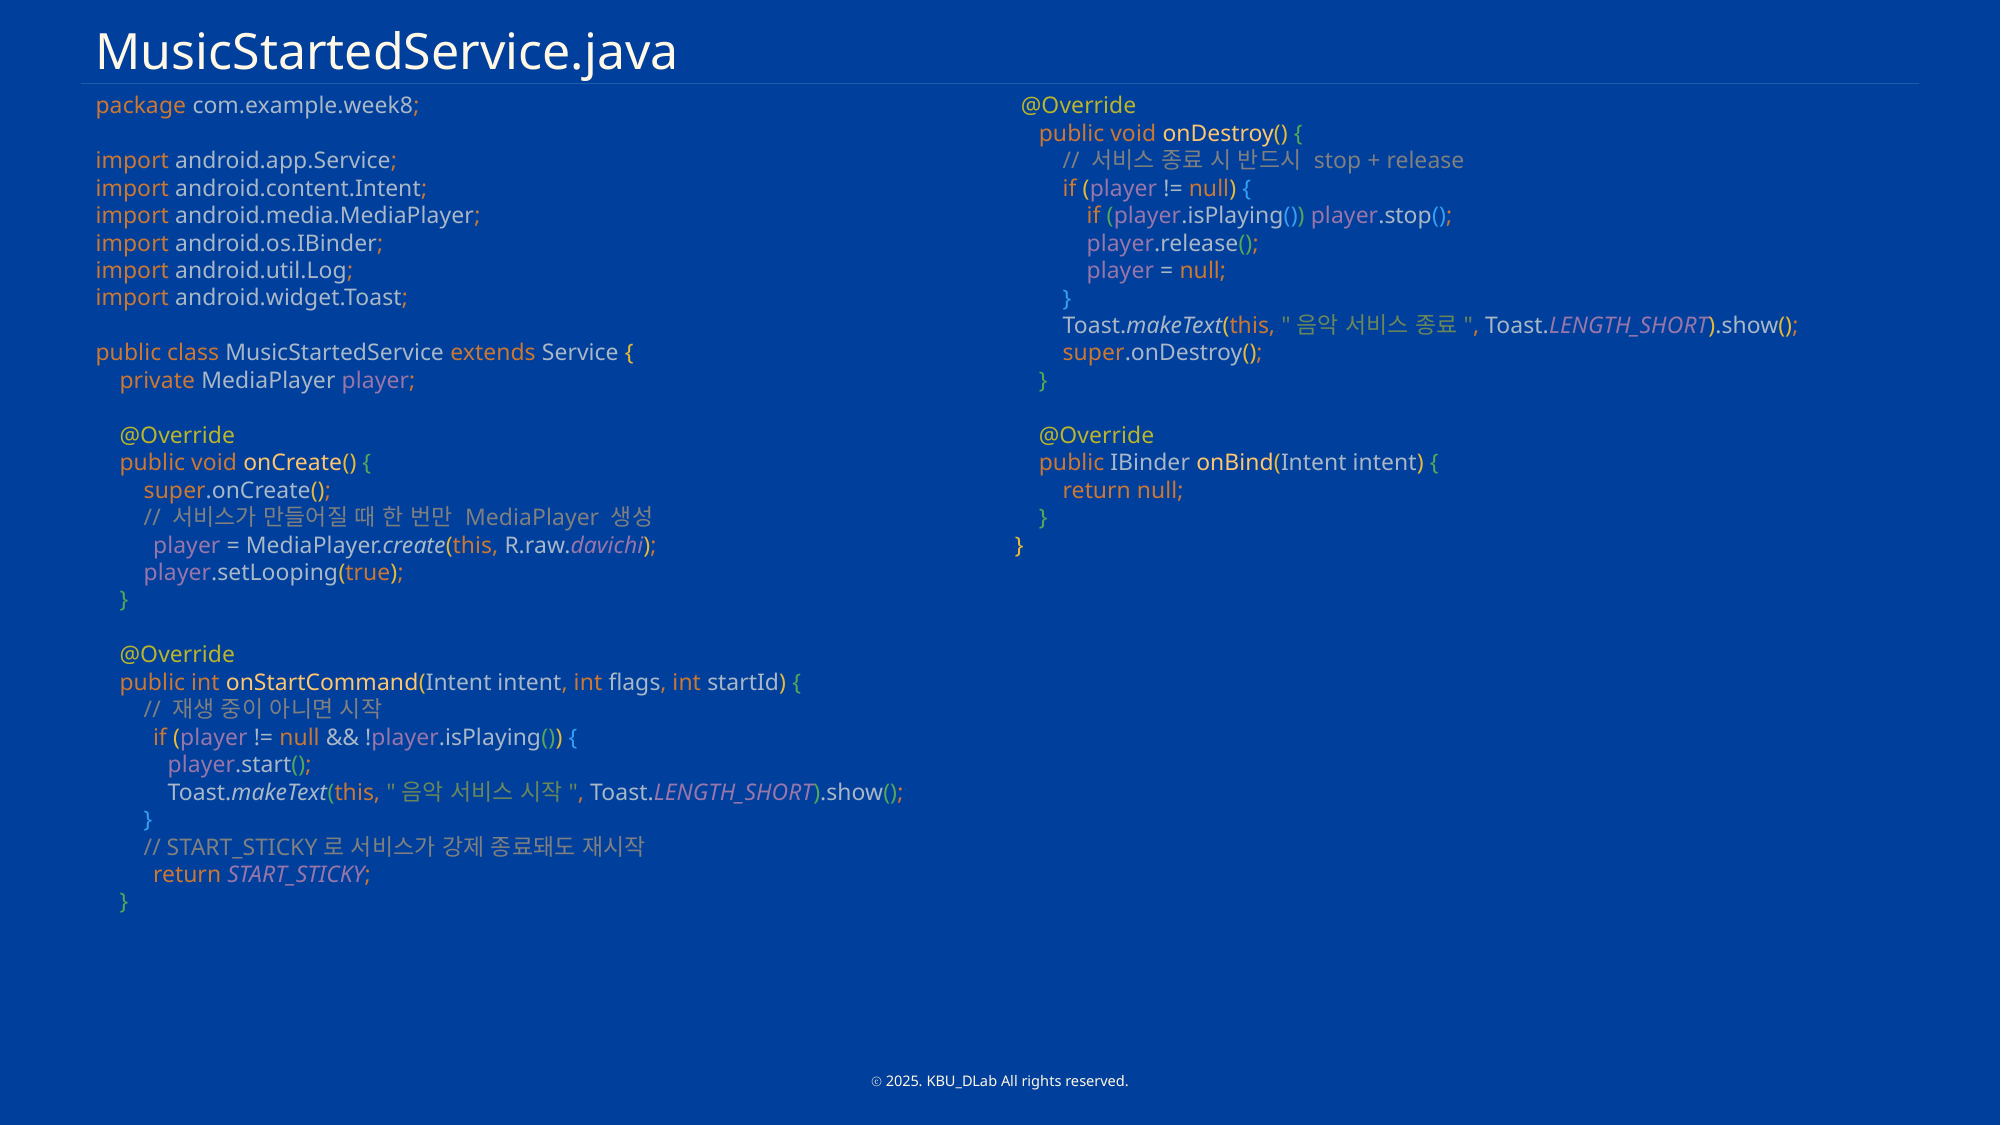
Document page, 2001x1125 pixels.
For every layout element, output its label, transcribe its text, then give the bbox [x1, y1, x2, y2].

text_box @Override public void onDestroy() { // 서비스 종료 시 반드시 stop + release if (player != null) { if (player.isPlaying()) player.stop(); player.release(); player = null; } Toast.makeText(this, "음악 서비스 종료", Toast.LENGTH_SHORT).show(); super.onDestroy(); } @Override public IBinder onBind(Intent intent) { return null; } } [999, 84, 1919, 655]
text_box package com.example.week8; import android.app.Service; import android.content.Intent; import android.media.MediaPlayer; import android.os.IBinder; import android.util.Log; import android.widget.Toast; public class MusicStartedService extends Service { private MediaPlayer player; @Override public void onCreate() { super.onCreate(); // 서비스가 만들어질 때 한 번만 MediaPlayer 생성 player = MediaPlayer.create(this, R.raw.davichi); player.setLooping(true); } @Override public int onStartCommand(Intent intent, int flags, int startId) { // 재생 중이 아니면 시작 if (player != null && !player.isPlaying()) { player.start(); Toast.makeText(this, "음악 서비스 시작", Toast.LENGTH_SHORT).show(); } // START_STICKY로 서비스가 강제 종료돼도 재시작 return START_STICKY; } [80, 84, 1000, 977]
text_box MusicStartedService.java [80, 0, 869, 83]
